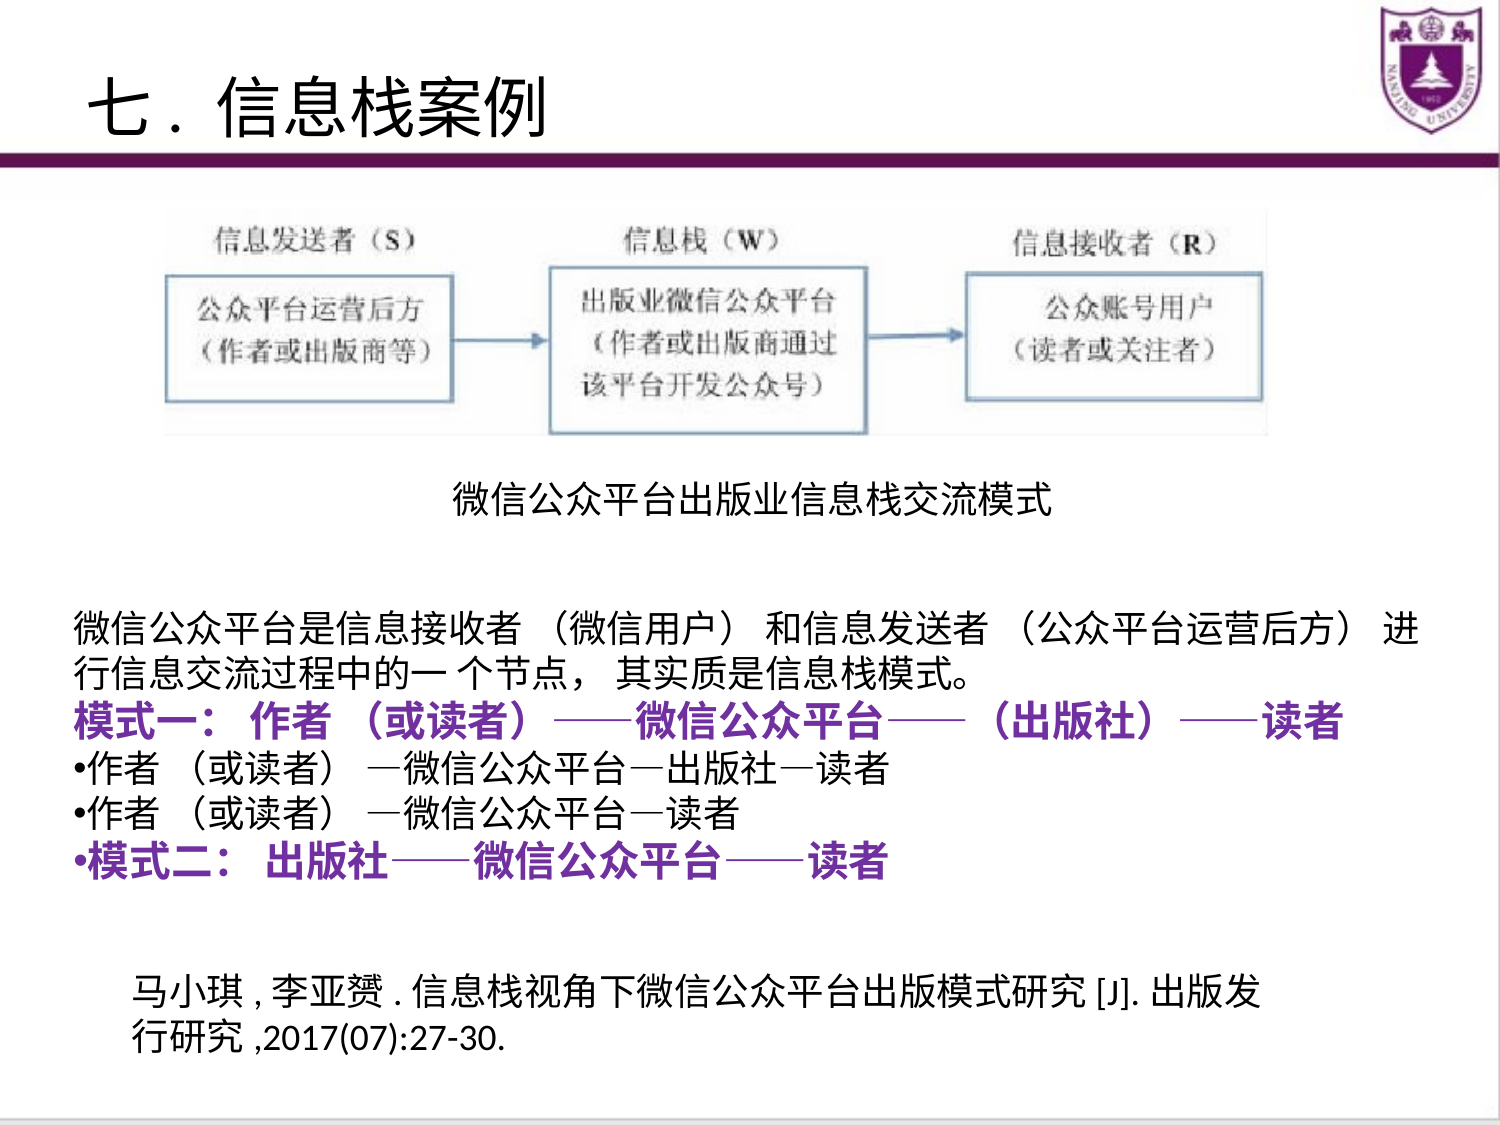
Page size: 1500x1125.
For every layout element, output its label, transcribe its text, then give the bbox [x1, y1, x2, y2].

picture [0, 0, 1500, 1125]
text_box 七. 信息栈案例 [70, 58, 1441, 158]
text_box 微信公众平台是信息接收者 （微信用户） 和信息发送者 （公众平台运营后方） 进行信息交流过程中的一 个节点， 其实质是信息栈模式。 模式一： 作者 （或读者）——微信公众平台——（出版社）——读者 作者 （或读者） —微信公众平台—出版社—读者 作者 （或读者） —微信公众平台—读者 模式二： 出版社——微信公众平台——读者 [58, 597, 1465, 938]
text_box 微信公众平台出版业信息栈交流模式 [420, 477, 1068, 529]
text_box 马小琪,李亚赟.信息栈视角下微信公众平台出版模式研究[J].出版发行研究,2017(07):27-30. [117, 960, 1278, 1066]
